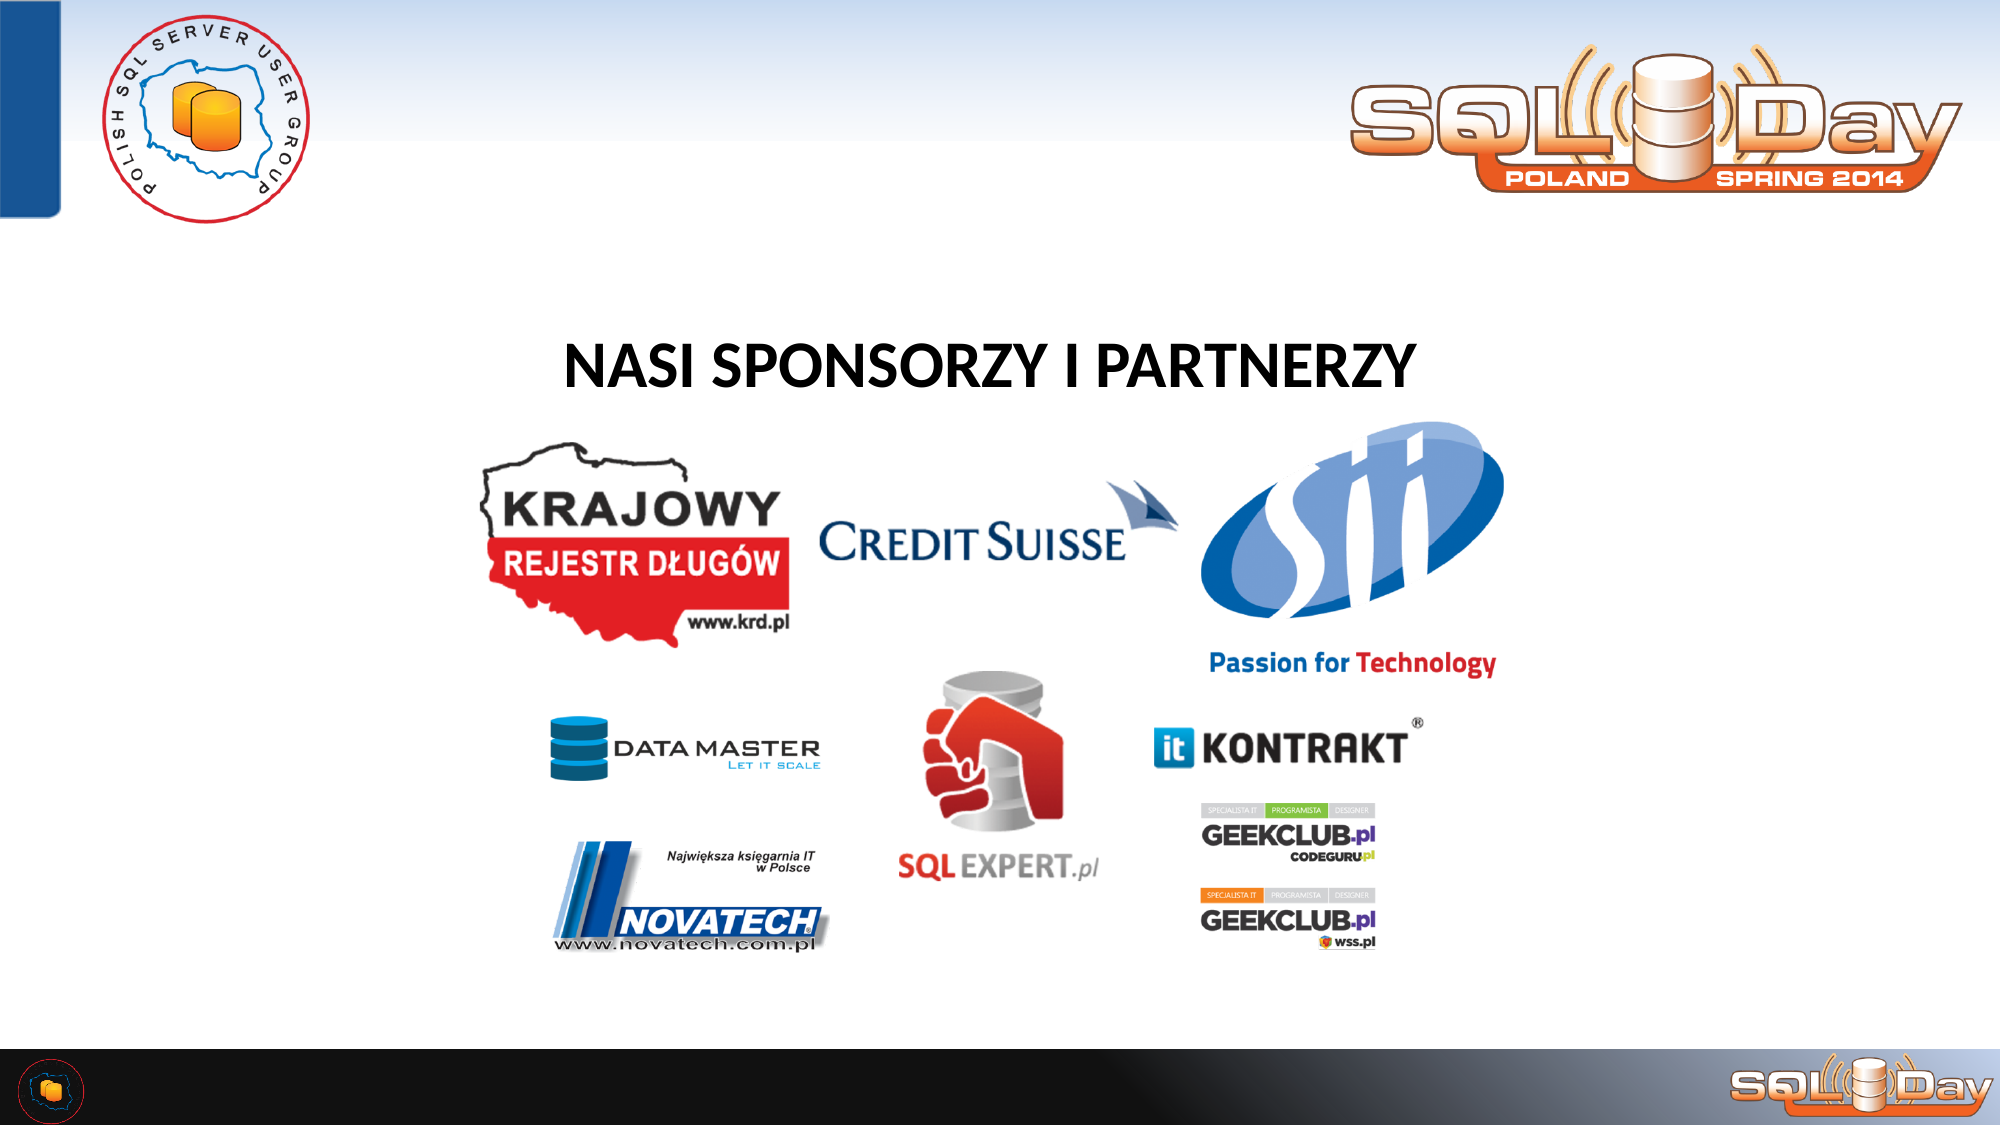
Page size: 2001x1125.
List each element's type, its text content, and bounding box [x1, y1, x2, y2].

picture [1730, 1053, 1994, 1117]
picture [462, 412, 1516, 1005]
picture [16, 1057, 85, 1125]
title NASI SPONSORZY I PARTNERZY [512, 309, 1469, 410]
picture [1350, 44, 1963, 193]
picture [99, 11, 313, 226]
picture [0, 0, 62, 219]
